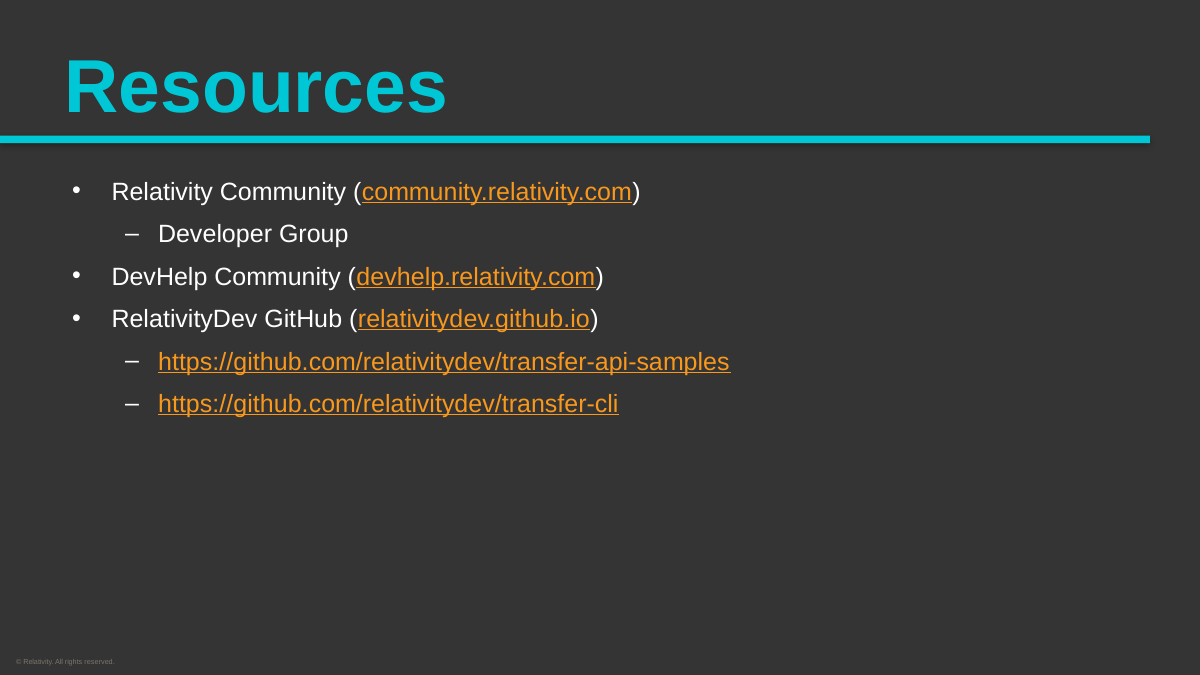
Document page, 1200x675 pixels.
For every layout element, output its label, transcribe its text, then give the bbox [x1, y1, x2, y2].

list Relativity Community (community.relativity.com) Developer Group DevHelp Community (devhelp.relativity.com) RelativityDev GitHub (relativitydev.github.io) https://github.com/relativitydev/transfer-api-samples https://github.com/relativitydev/transfer-cli [62, 170, 1142, 608]
